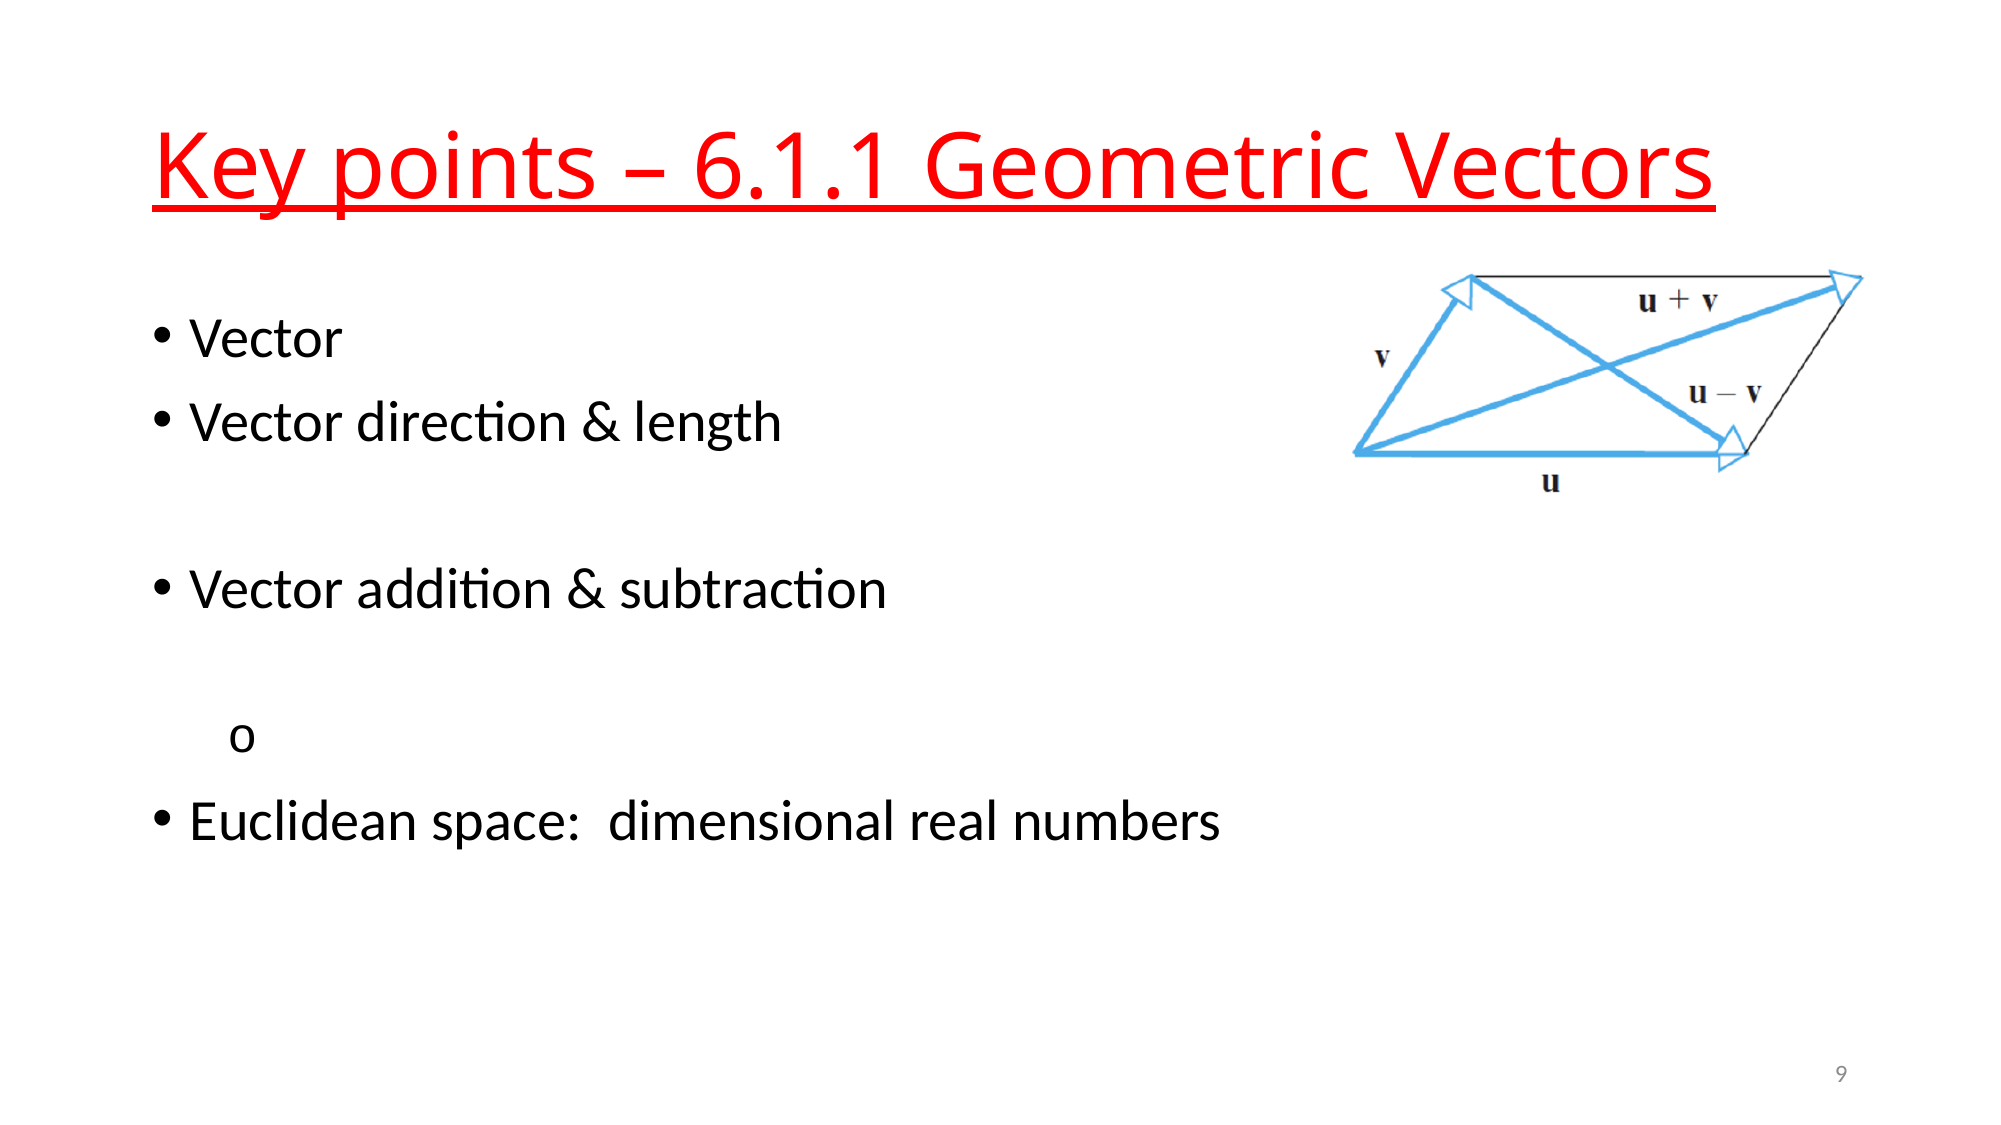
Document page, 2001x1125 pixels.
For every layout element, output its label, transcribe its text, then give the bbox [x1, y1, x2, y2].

slide_number 9 [1412, 1042, 1863, 1103]
title Key points – 6.1.1 Geometric Vectors [137, 59, 1863, 278]
picture [1291, 226, 1876, 513]
